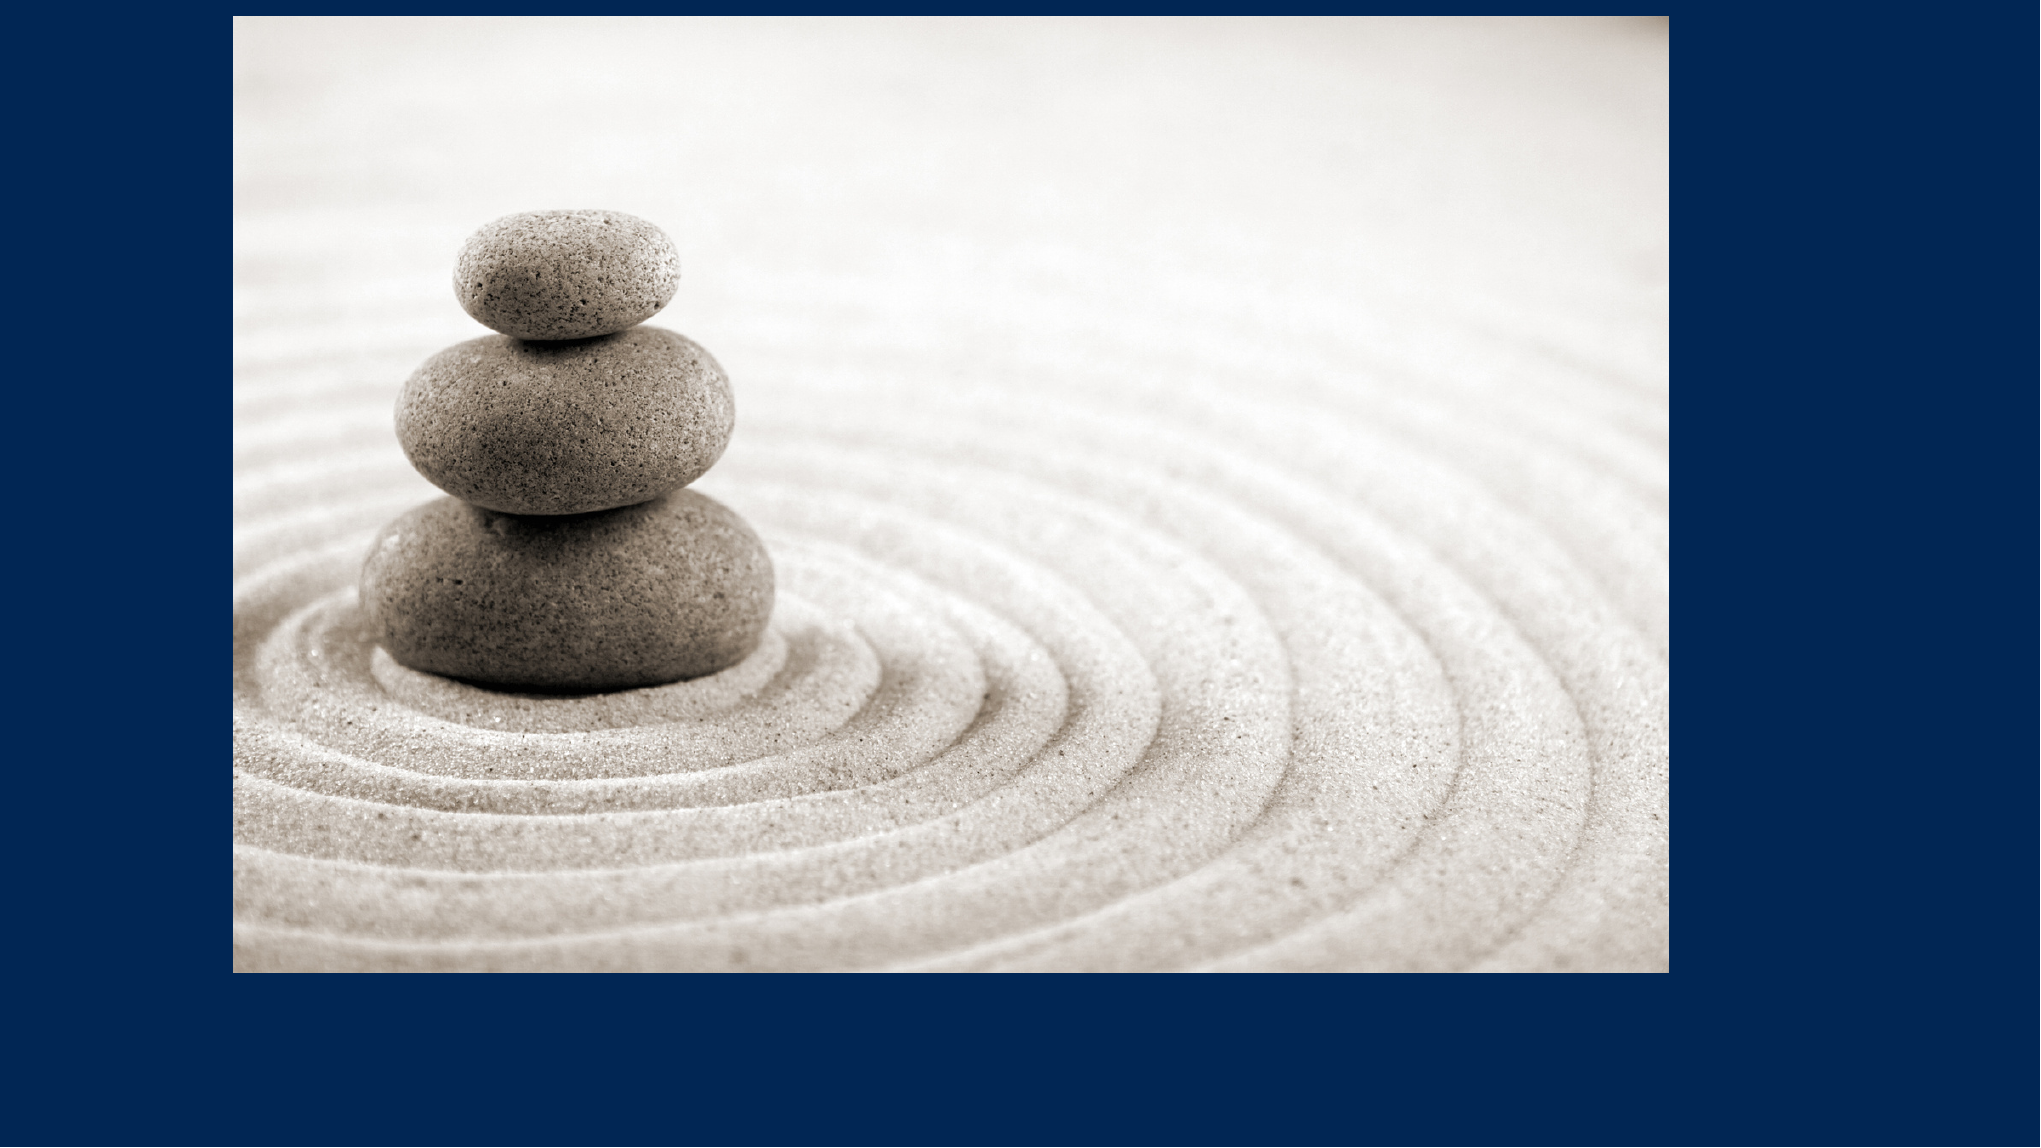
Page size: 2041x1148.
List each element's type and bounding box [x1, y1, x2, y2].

picture [233, 16, 1669, 974]
